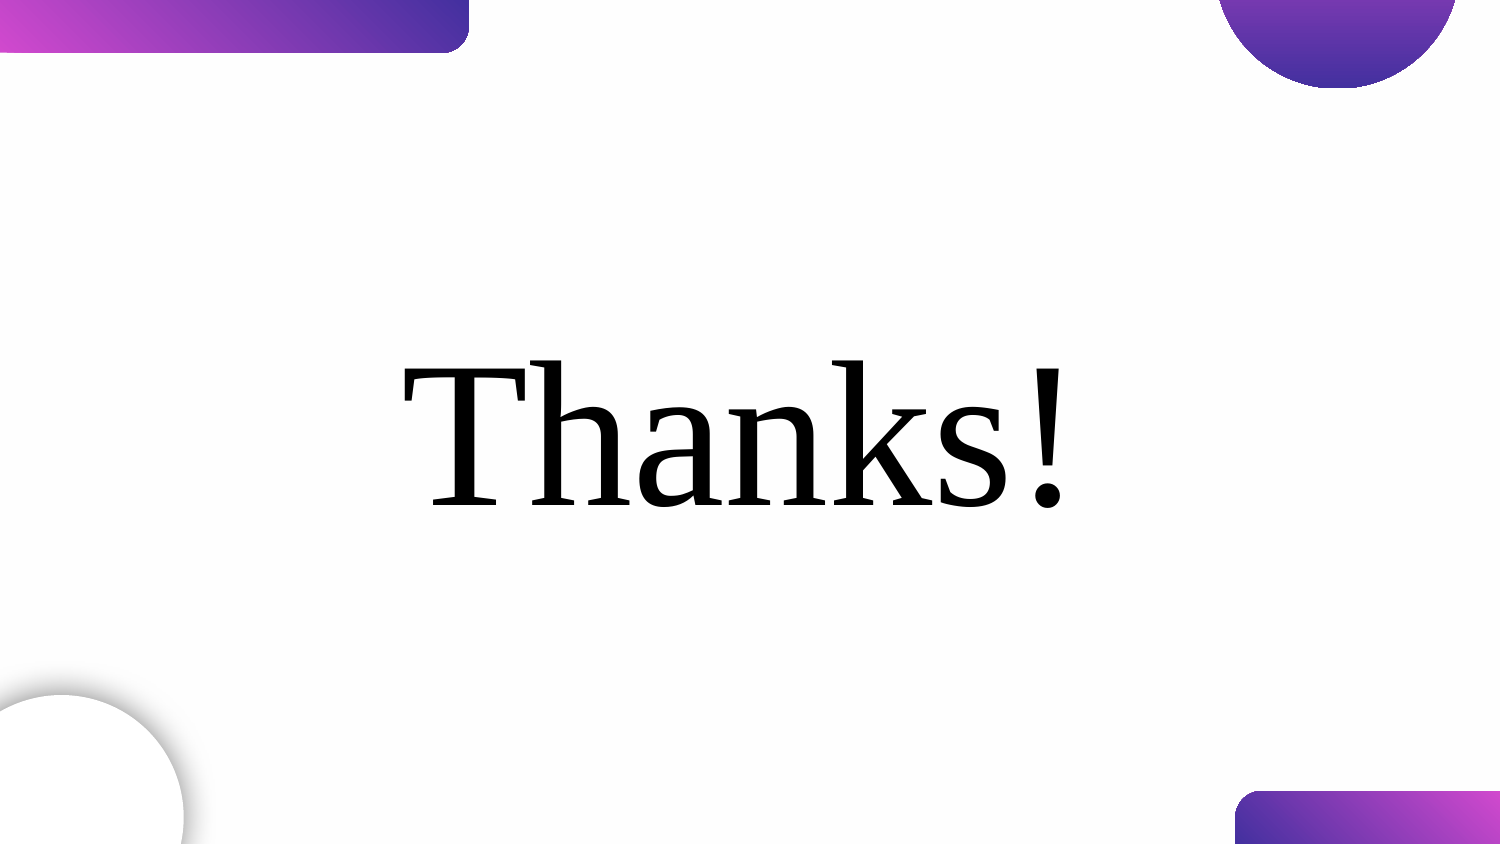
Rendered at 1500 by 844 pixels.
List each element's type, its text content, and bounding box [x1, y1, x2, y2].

title Thanks! [385, 350, 1114, 494]
